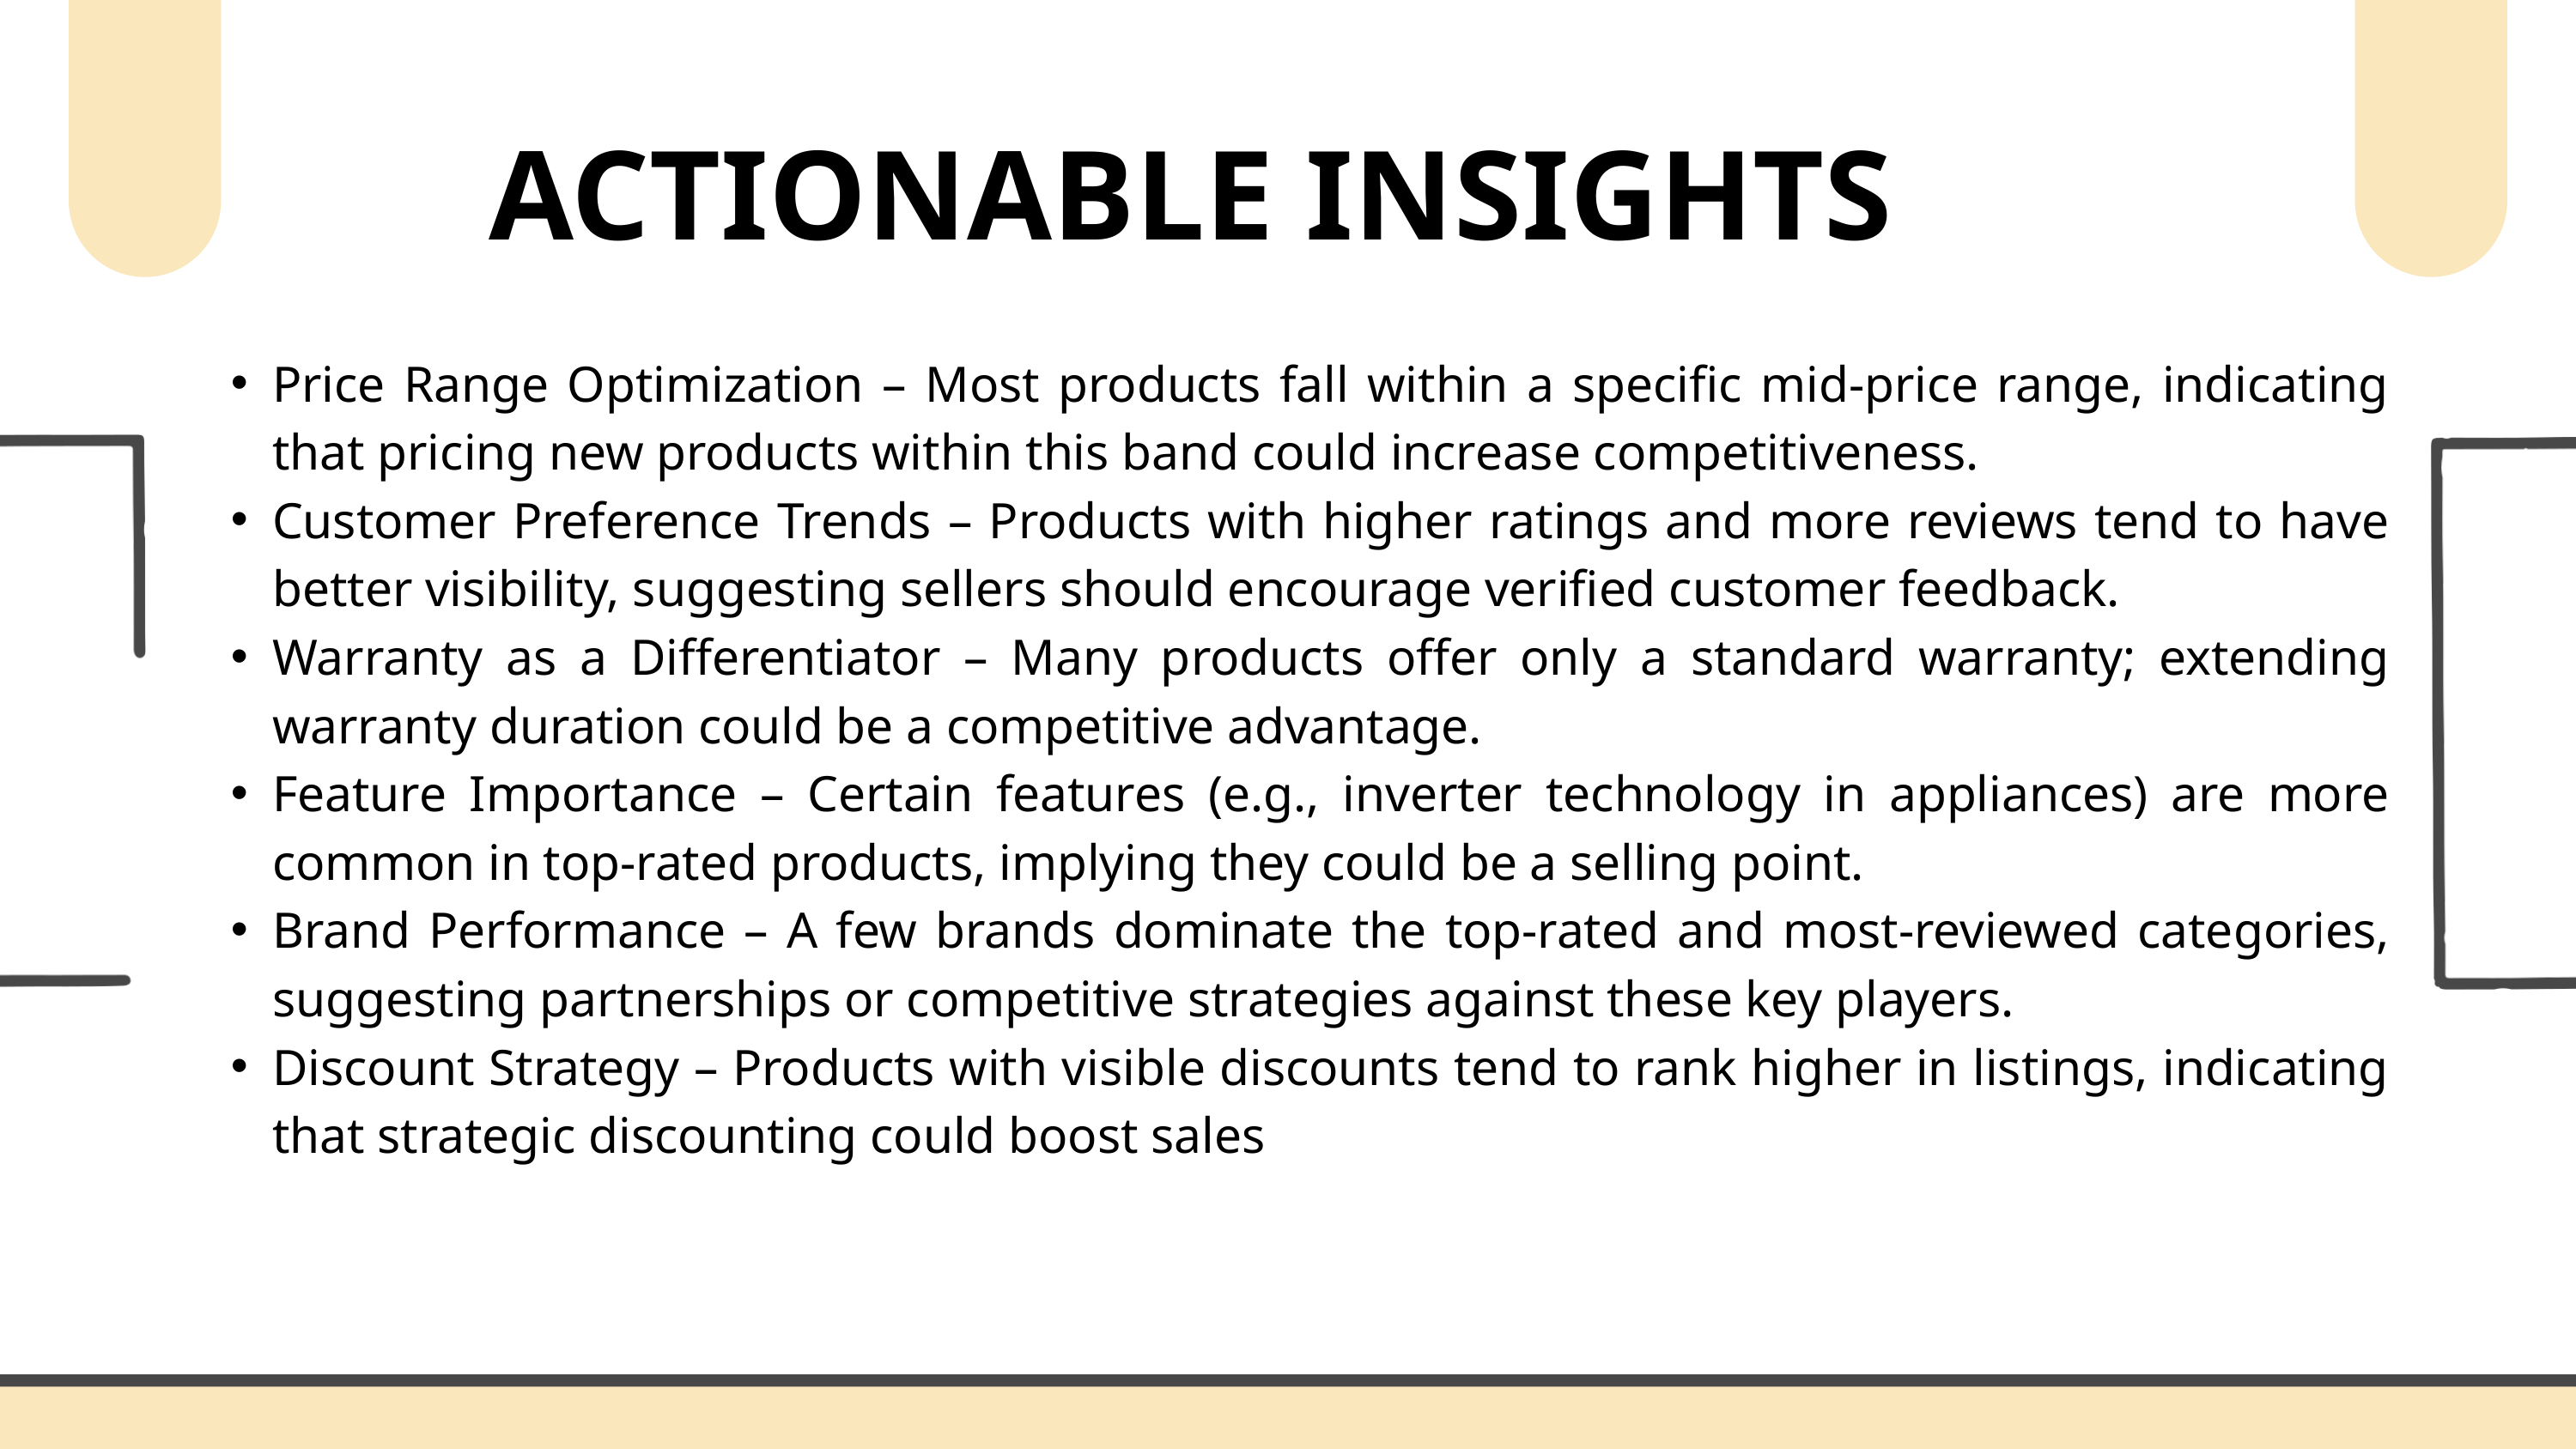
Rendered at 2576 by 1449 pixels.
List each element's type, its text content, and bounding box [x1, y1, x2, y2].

text_box Price Range Optimization – Most products fall within a specific mid-price range, indicating that pricing new products within this band could increase competitiveness. Customer Preference Trends – Products with higher ratings and more reviews tend to have better visibility, suggesting sellers should encourage verified customer feedback. Warranty as a Differentiator – Many products offer only a standard warranty; extending warranty duration could be a competitive advantage. Feature Importance – Certain features (e.g., inverter technology in appliances) are more common in top-rated products, implying they could be a selling point. Brand Performance – A few brands dominate the top-rated and most-reviewed categories, suggesting partnerships or competitive strategies against these key players. Discount Strategy – Products with visible discounts tend to rank higher in listings, indicating that strategic discounting could boost sales [189, 343, 2391, 1232]
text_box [0, 1379, 2576, 1449]
text_box [0, 434, 146, 990]
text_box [68, 0, 222, 277]
text_box ACTIONABLE INSIGHTS [434, 92, 1947, 265]
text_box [2354, 0, 2508, 277]
text_box [2431, 434, 2576, 990]
